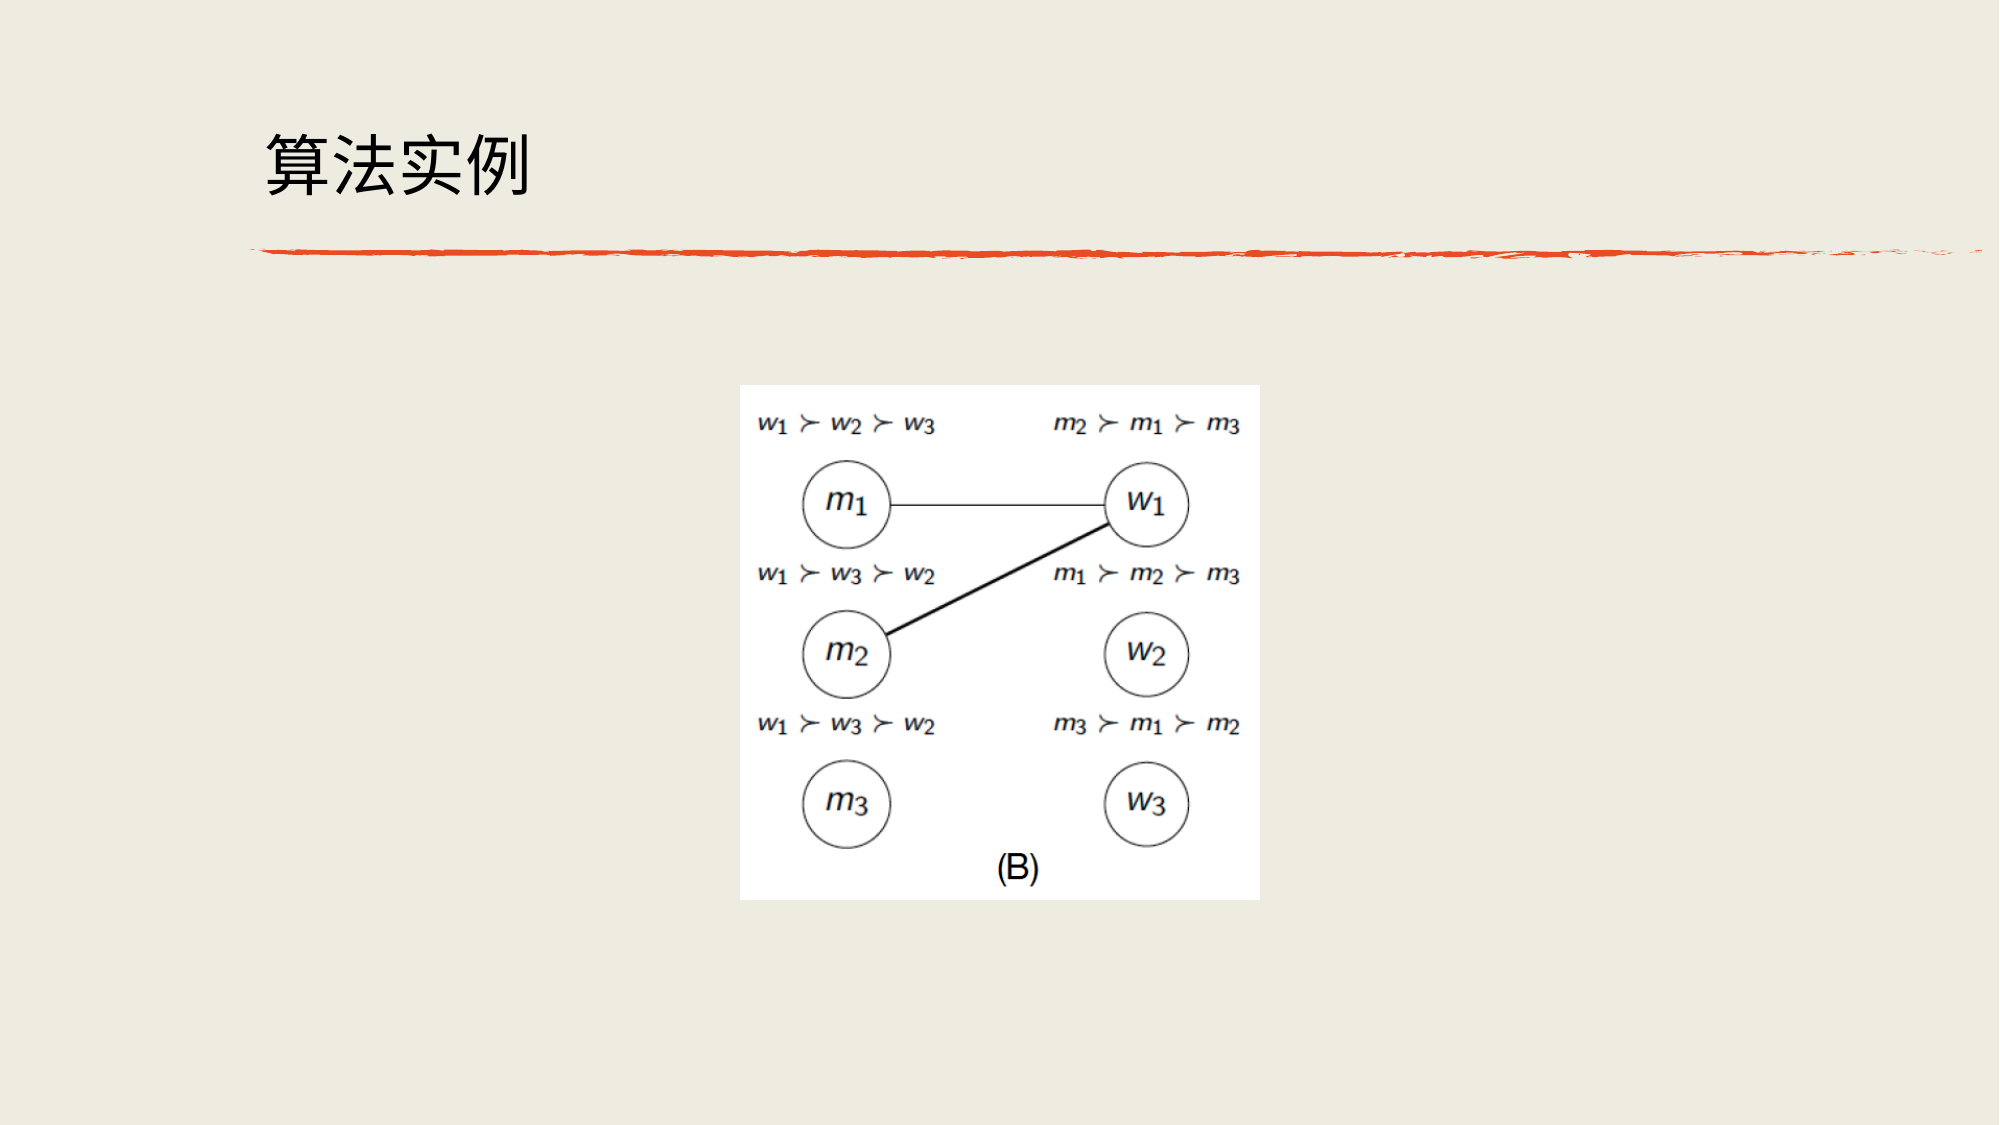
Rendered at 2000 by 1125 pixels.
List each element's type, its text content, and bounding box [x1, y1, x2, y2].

picture [740, 385, 1260, 900]
title 算法实例 [249, 45, 1750, 213]
